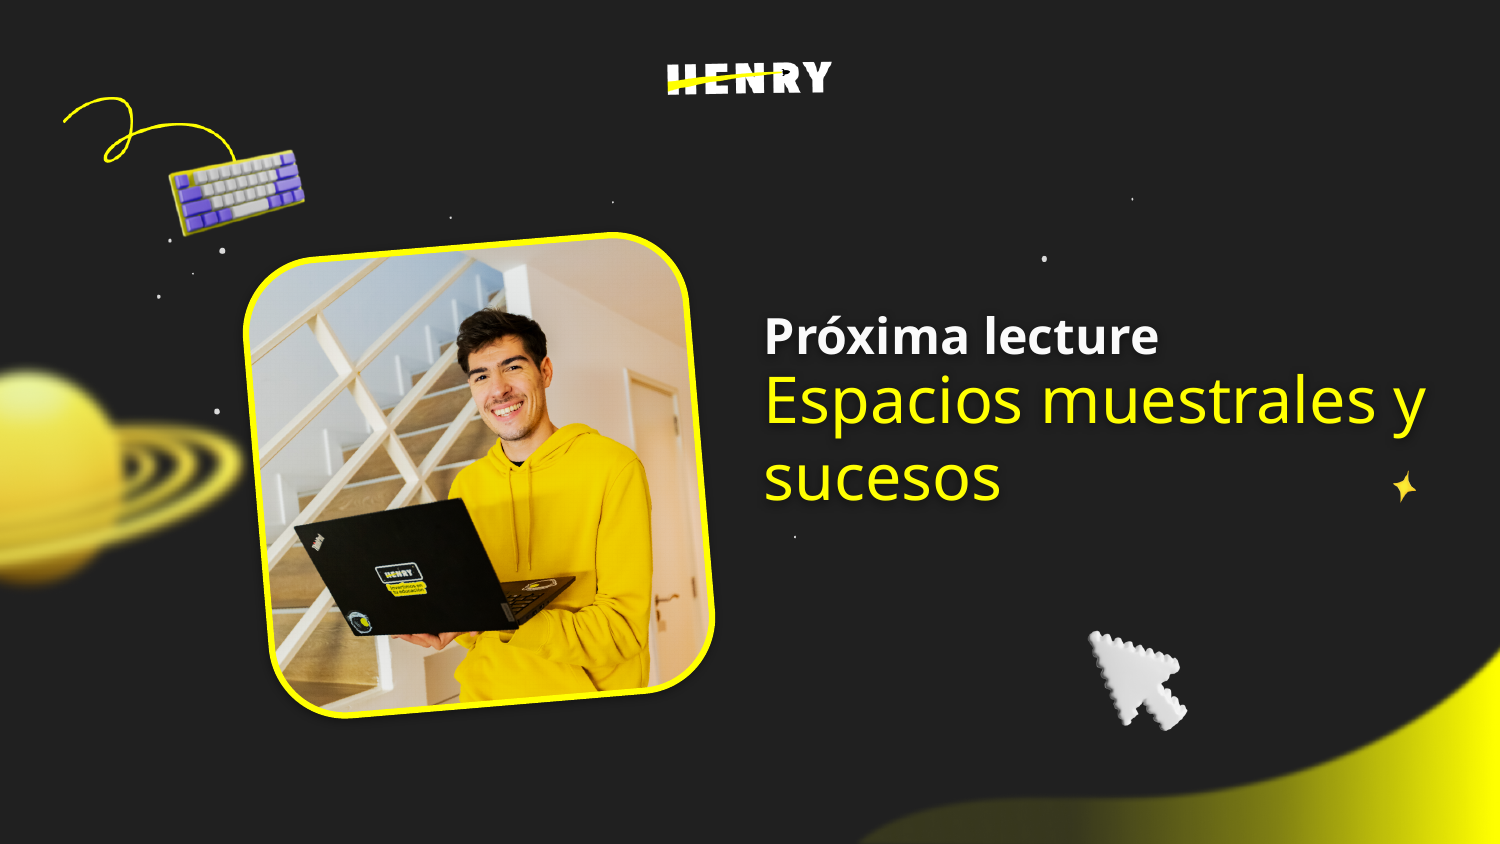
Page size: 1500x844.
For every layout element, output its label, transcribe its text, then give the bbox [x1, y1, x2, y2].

text_box Próxima lecture [706, 297, 1402, 346]
text_box Espacios muestrales y sucesos [706, 351, 1464, 522]
picture [0, 0, 1500, 844]
